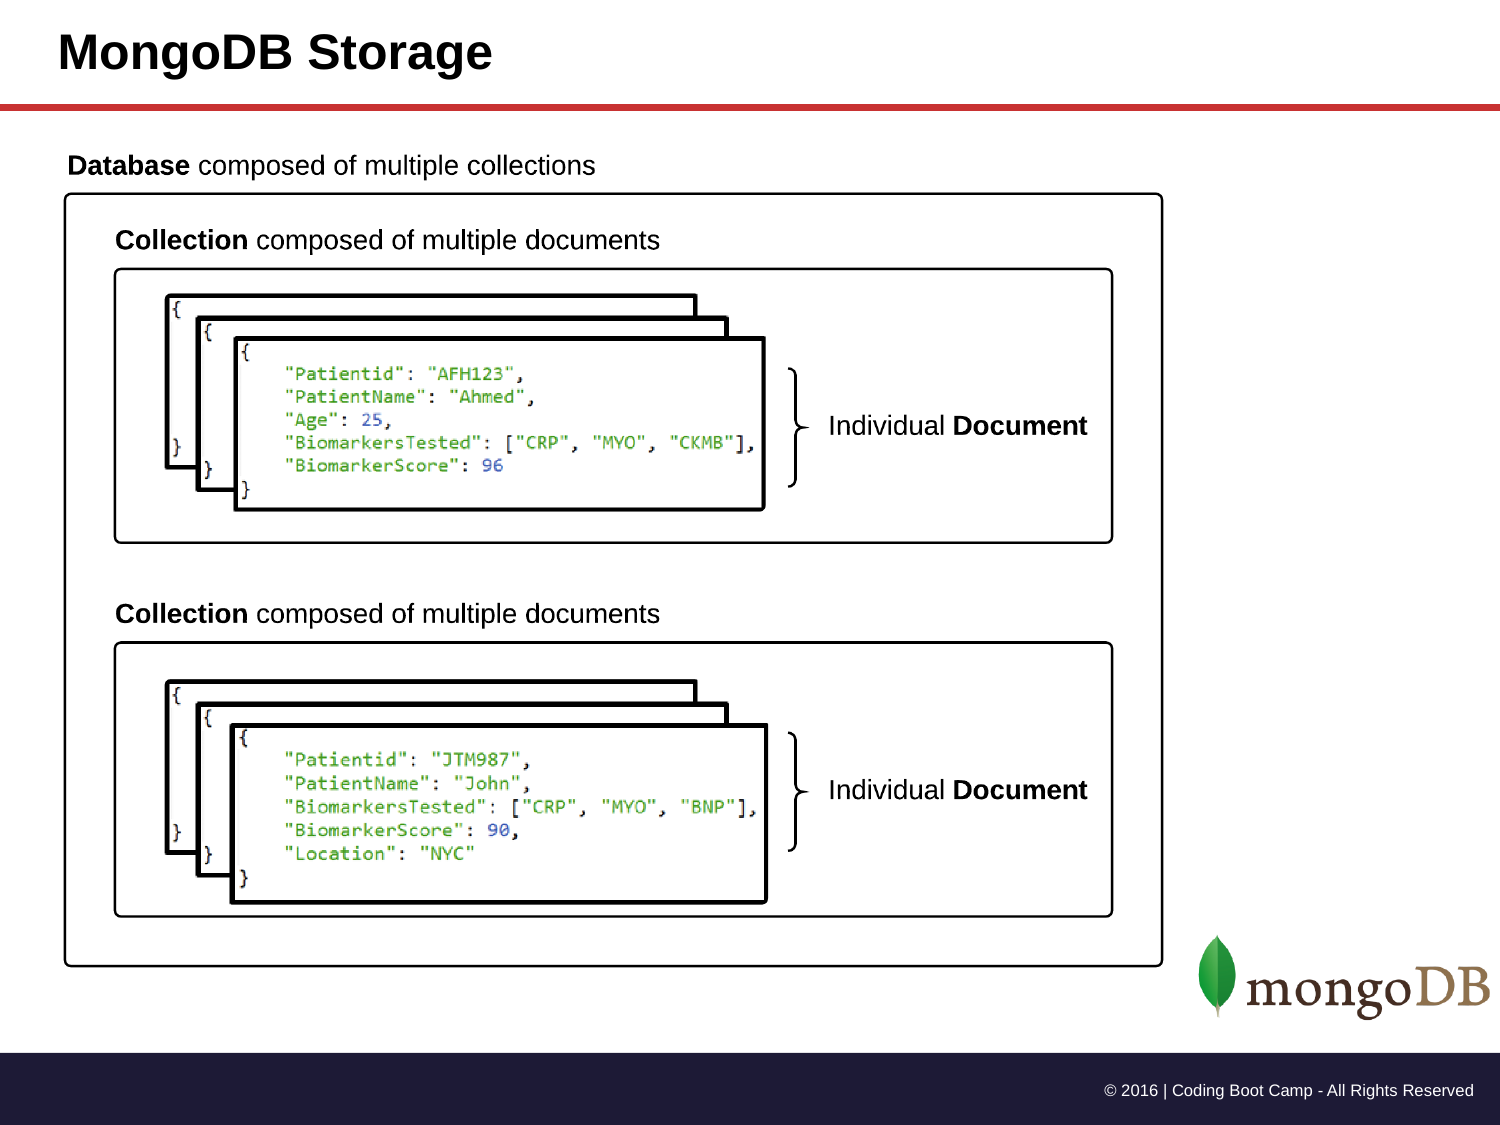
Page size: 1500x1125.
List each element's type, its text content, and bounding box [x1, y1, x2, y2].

title MongoDB Storage [49, 0, 948, 108]
picture [49, 132, 1176, 983]
picture [1187, 924, 1500, 1030]
